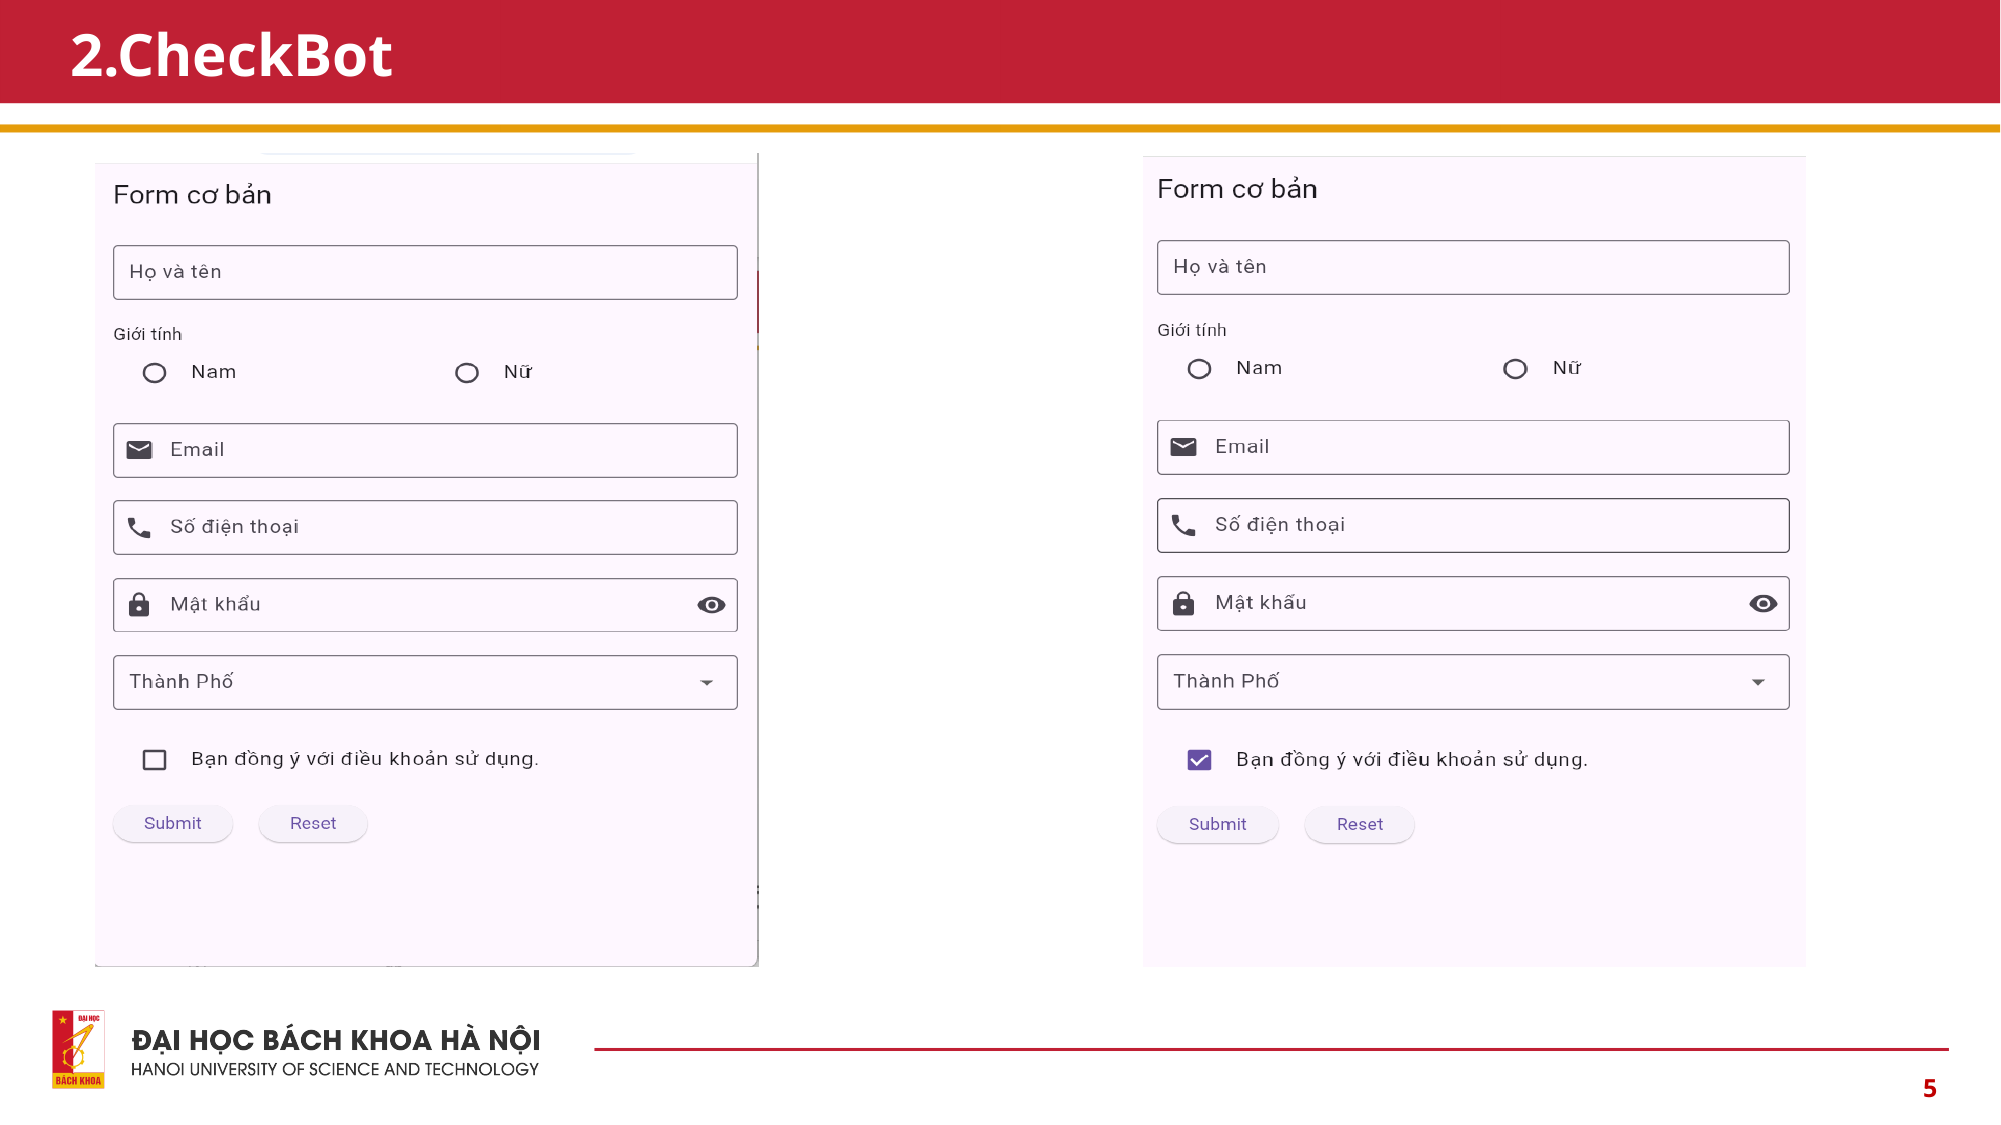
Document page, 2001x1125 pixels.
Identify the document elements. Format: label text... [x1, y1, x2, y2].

slide_number 5 [1502, 1065, 1953, 1125]
title 2.CheckBot [55, 18, 1945, 90]
picture [0, 0, 2001, 1125]
